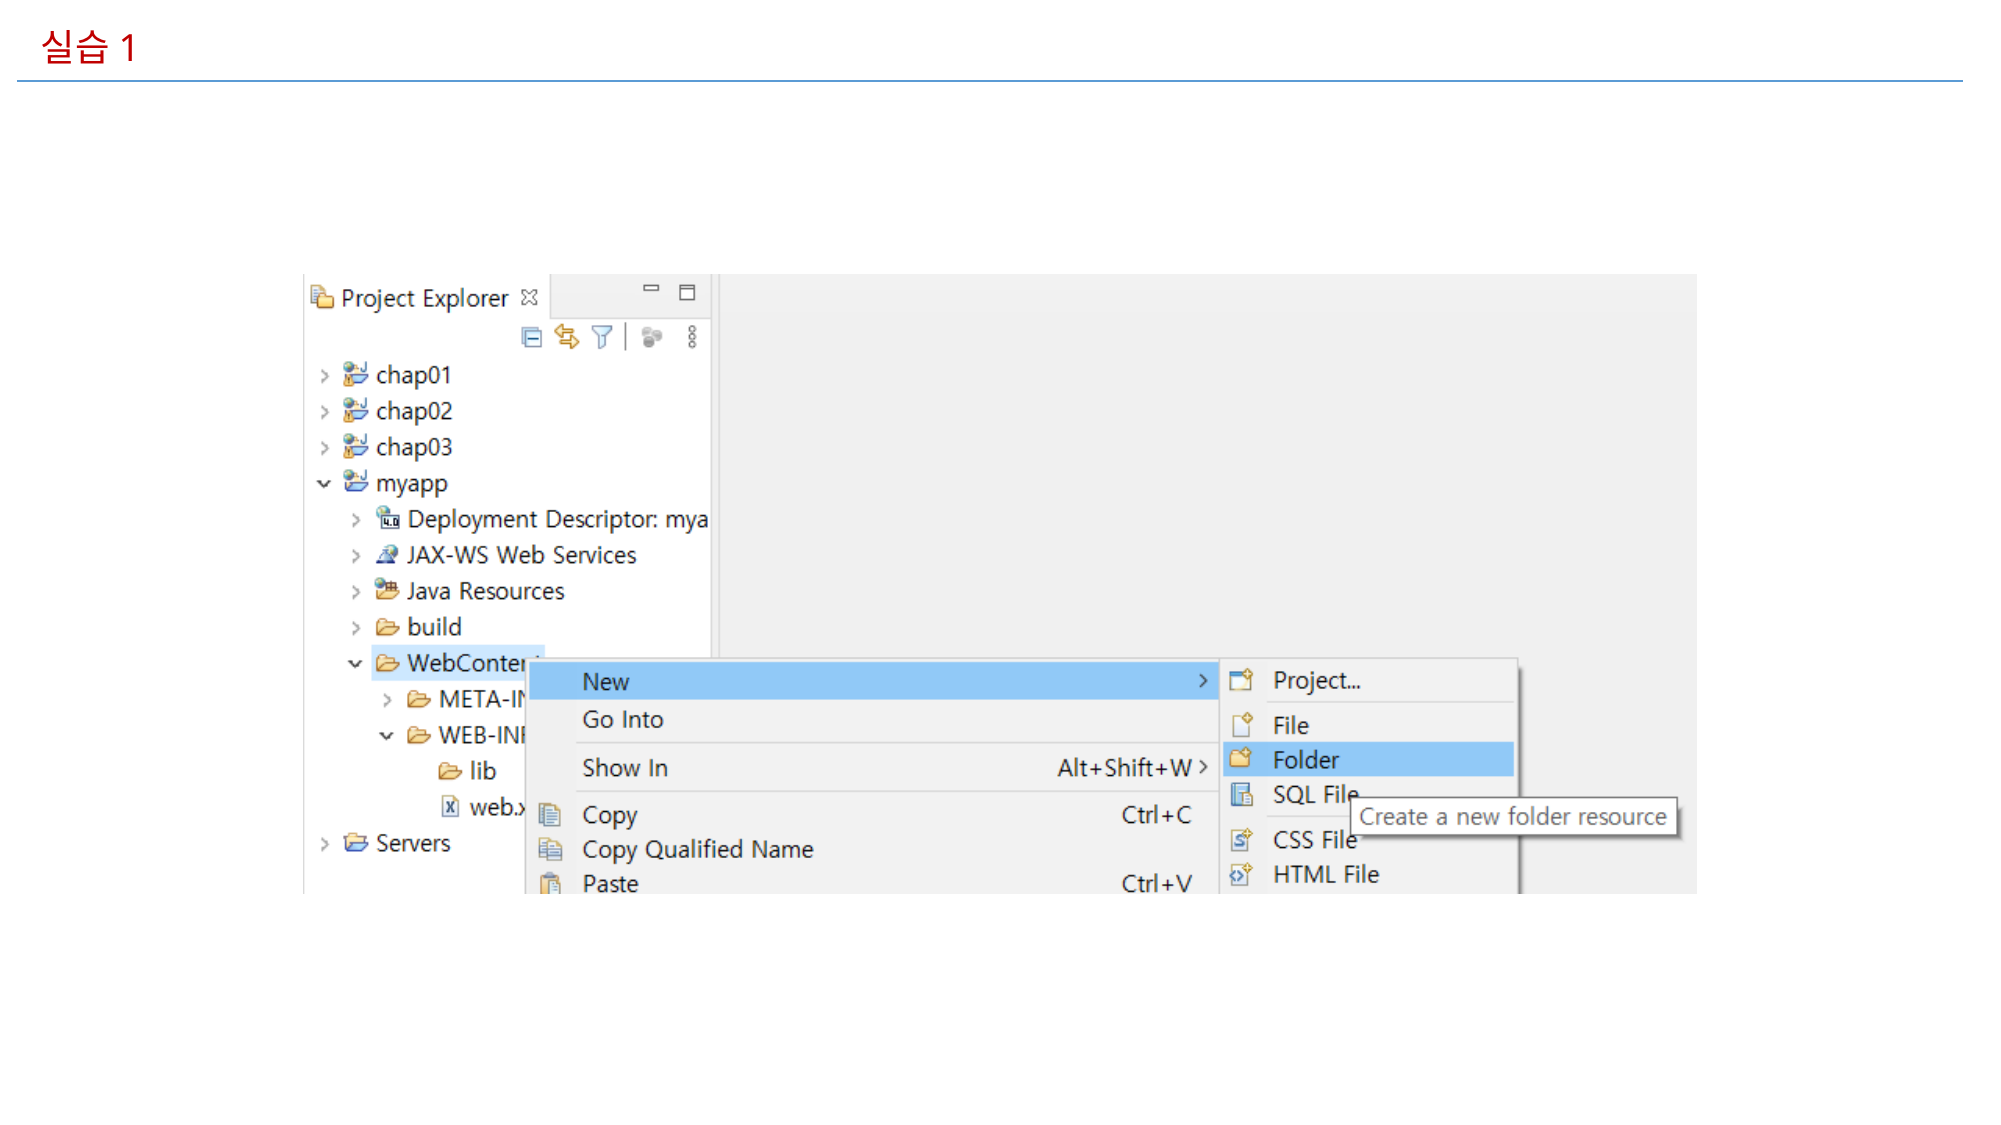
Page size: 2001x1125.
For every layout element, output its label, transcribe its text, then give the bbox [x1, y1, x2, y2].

picture [303, 274, 1697, 894]
text_box 실습1 [25, 16, 729, 77]
